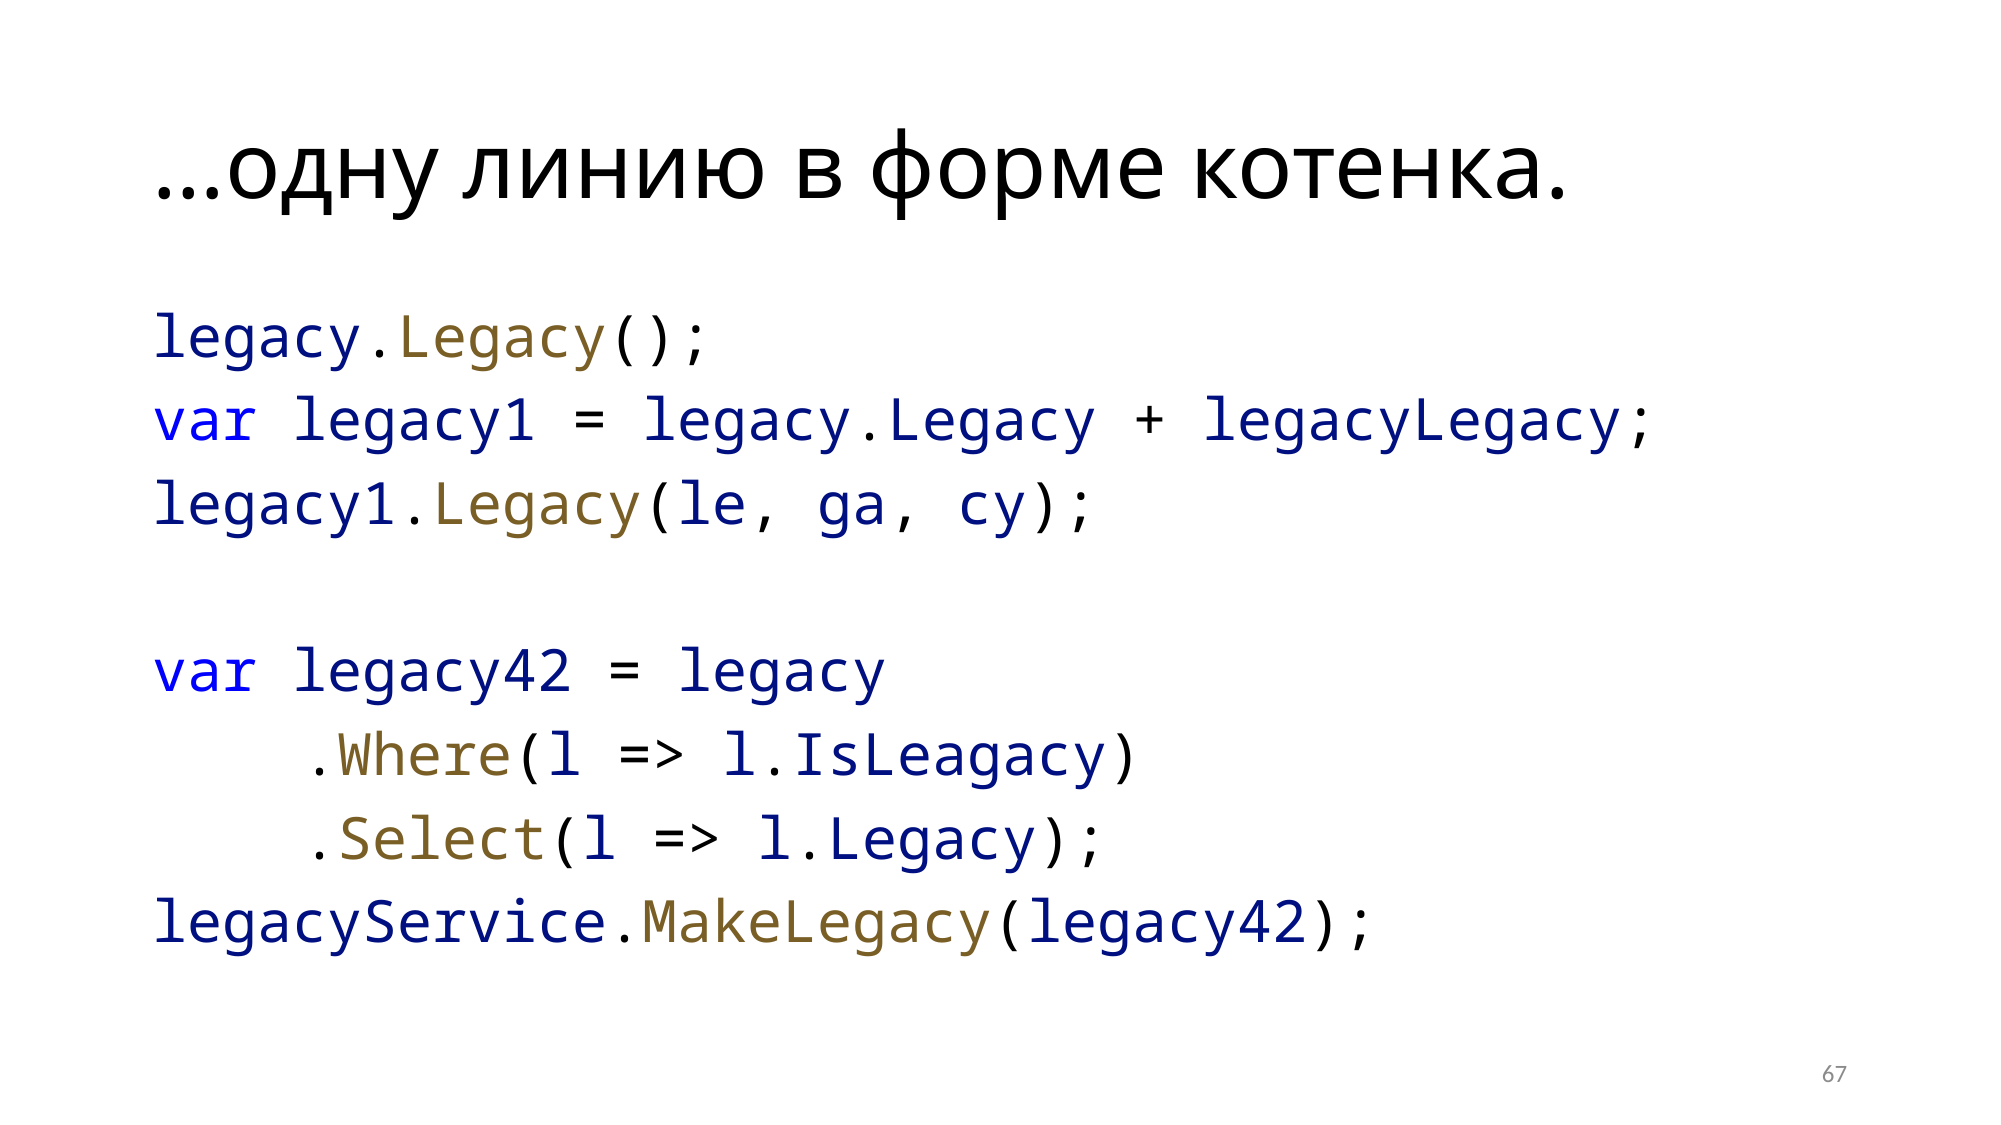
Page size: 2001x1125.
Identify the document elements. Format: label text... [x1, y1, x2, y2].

list legacy.Legacy(); var legacy1 = legacy.Legacy + legacyLegacy; legacy1.Legacy(le, ga, cy); var legacy42 = legacy .Where(l => l.IsLeagacy) .Select(l => l.Legacy); legacyService.MakeLegacy(legacy42); [137, 299, 1863, 1014]
title …одну линию в форме котенка. [137, 59, 1863, 278]
slide_number 67 [1412, 1042, 1863, 1103]
